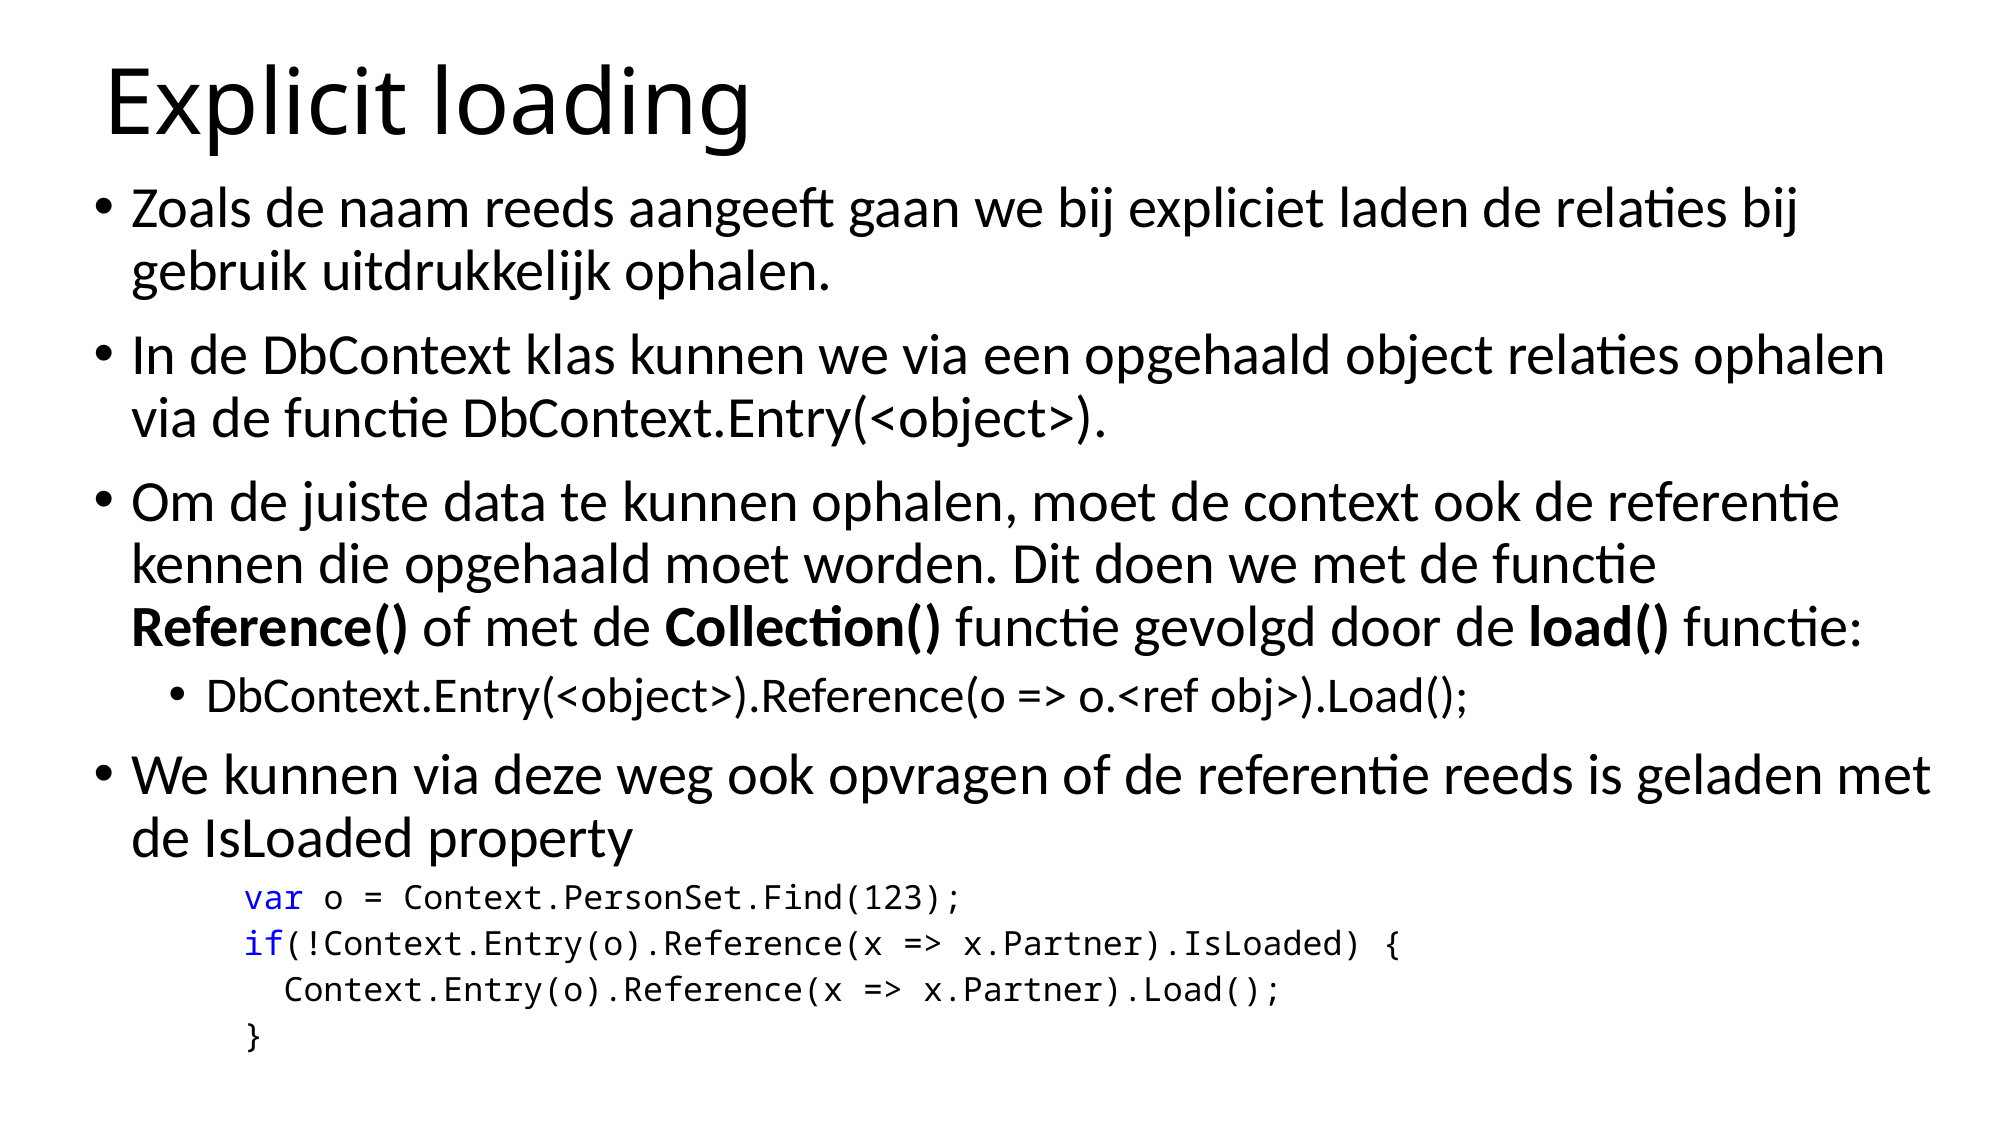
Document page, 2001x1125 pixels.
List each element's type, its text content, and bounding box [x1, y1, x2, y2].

title Explicit loading [88, 39, 1814, 170]
list Zoals de naam reeds aangeeft gaan we bij expliciet laden de relaties bij gebruik uitdrukkelijk ophalen. In de DbContext klas kunnen we via een opgehaald object relaties ophalen via de functie DbContext.Entry(<object>). Om de juiste data te kunnen ophalen, moet de context ook de referentie kennen die opgehaald moet worden. Dit doen we met de functie Reference() of met de Collection() functie gevolgd door de load() functie: DbContext.Entry(<object>).Reference(o => o.<ref obj>).Load(); We kunnen via deze weg ook opvragen of de referentie reeds is geladen met de IsLoaded property var o = Context.PersonSet.Find(123); if(!Context.Entry(o).Reference(x => x.Partner).IsLoaded) { Context.Entry(o).Reference(x => x.Partner).Load(); } [78, 170, 1960, 1086]
